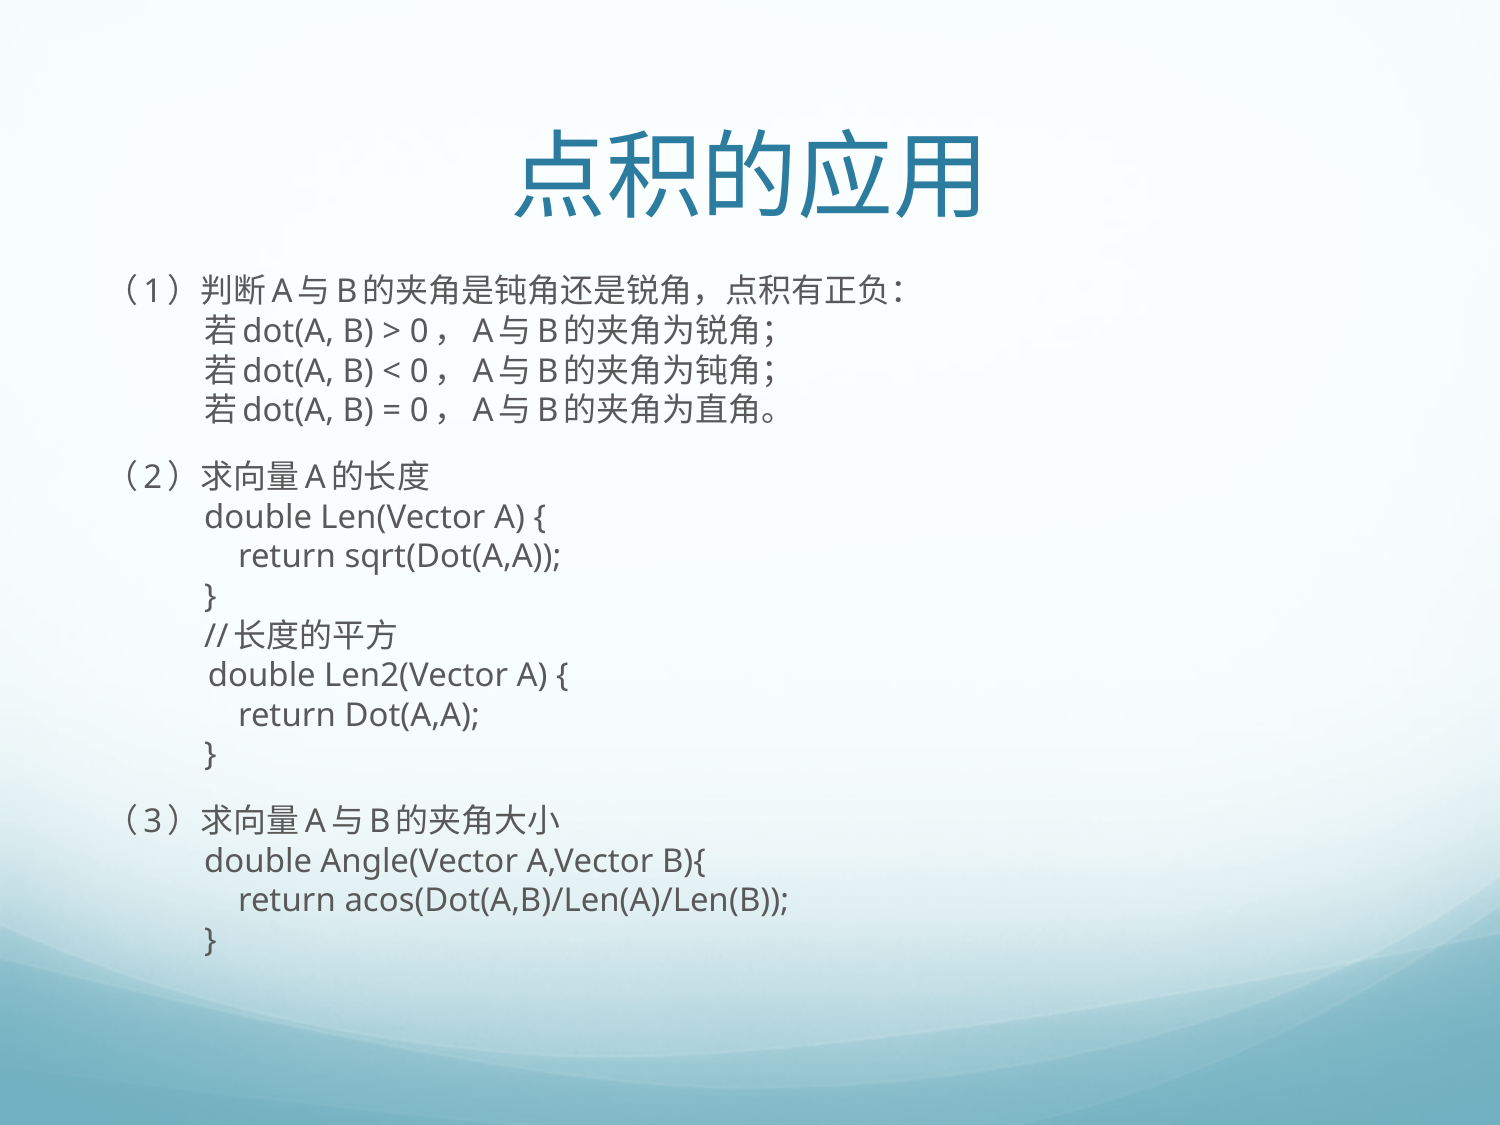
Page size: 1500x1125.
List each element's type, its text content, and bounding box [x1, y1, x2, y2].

title 点积的应用 [90, 17, 1410, 237]
list （1）判断A与B的夹角是钝角还是锐角，点积有正负： 若dot(A, B) > 0，A与B的夹角为锐角； 若dot(A, B) < 0，A与B的夹角为钝角； 若dot(A, B) = 0，A与B的夹角为直角。 （2）求向量A的长度 double Len(Vector A) { return sqrt(Dot(A,A)); } //长度的平方 double Len2(Vector A) { return Dot(A,A); } （3）求向量A与B的夹角大小 double Angle(Vector A,Vector B){ return acos(Dot(A,B)/Len(A)/Len(B)); } [90, 262, 1410, 975]
